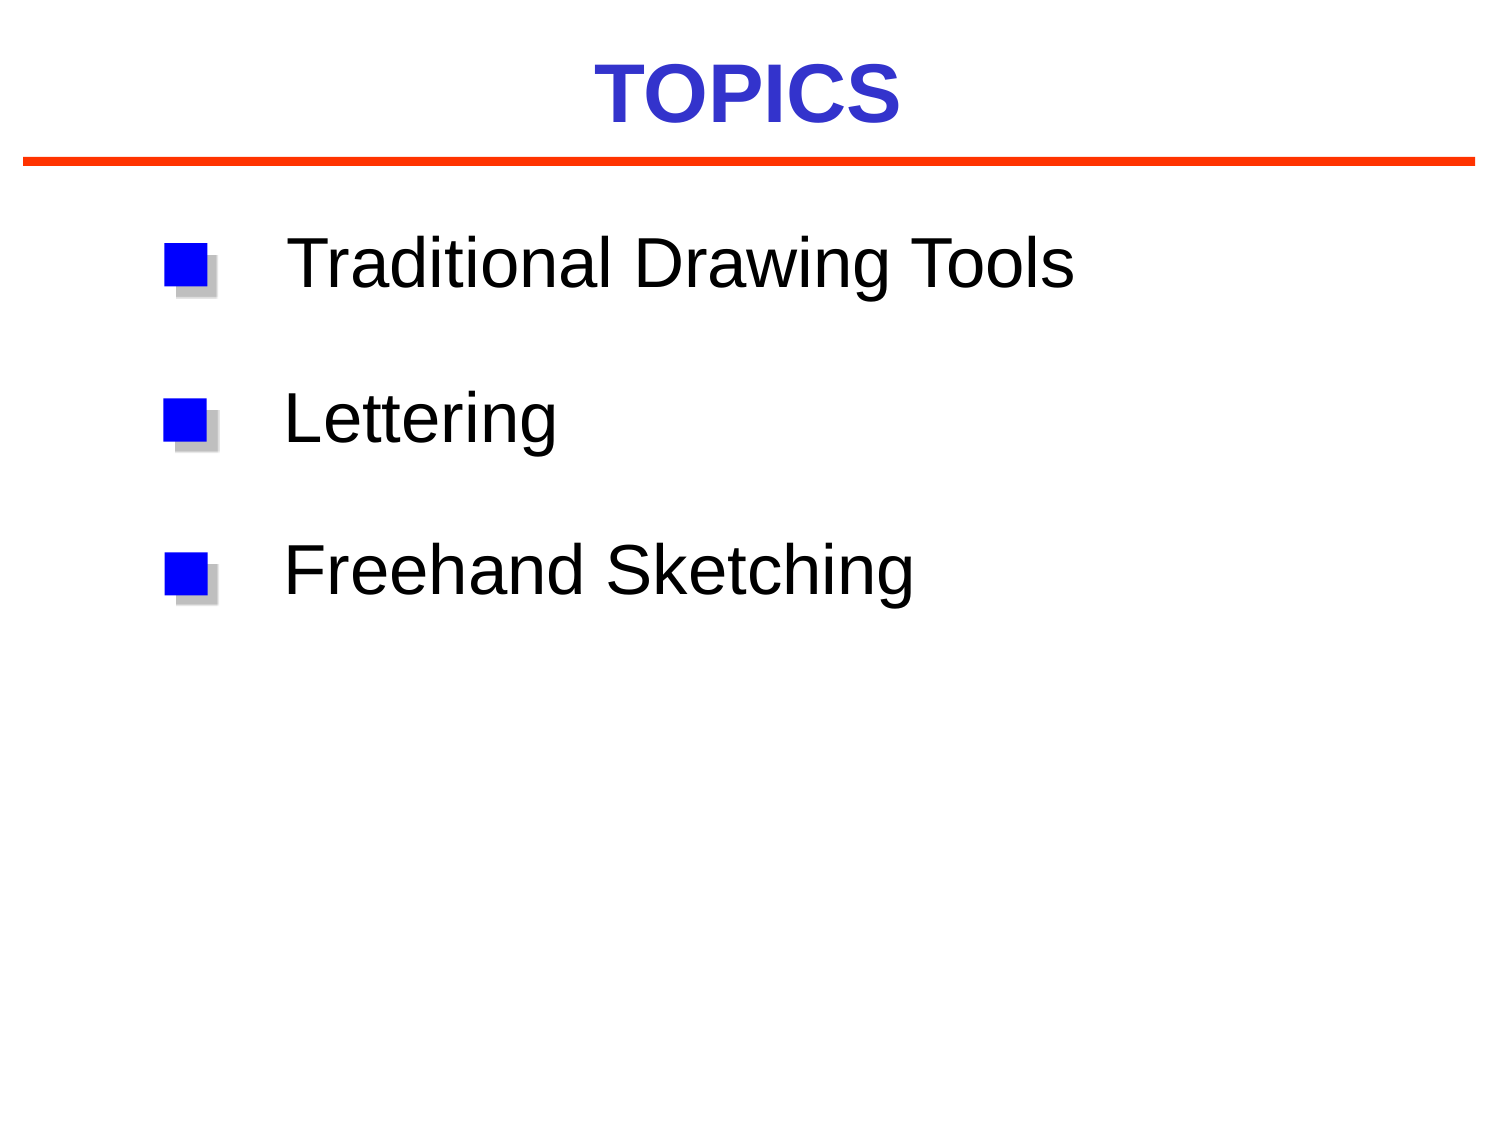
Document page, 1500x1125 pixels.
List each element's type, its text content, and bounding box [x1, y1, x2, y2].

text_box [23, 156, 1476, 166]
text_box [164, 209, 1165, 310]
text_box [163, 364, 1092, 465]
text_box TOPICS [579, 31, 918, 147]
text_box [164, 516, 1044, 617]
